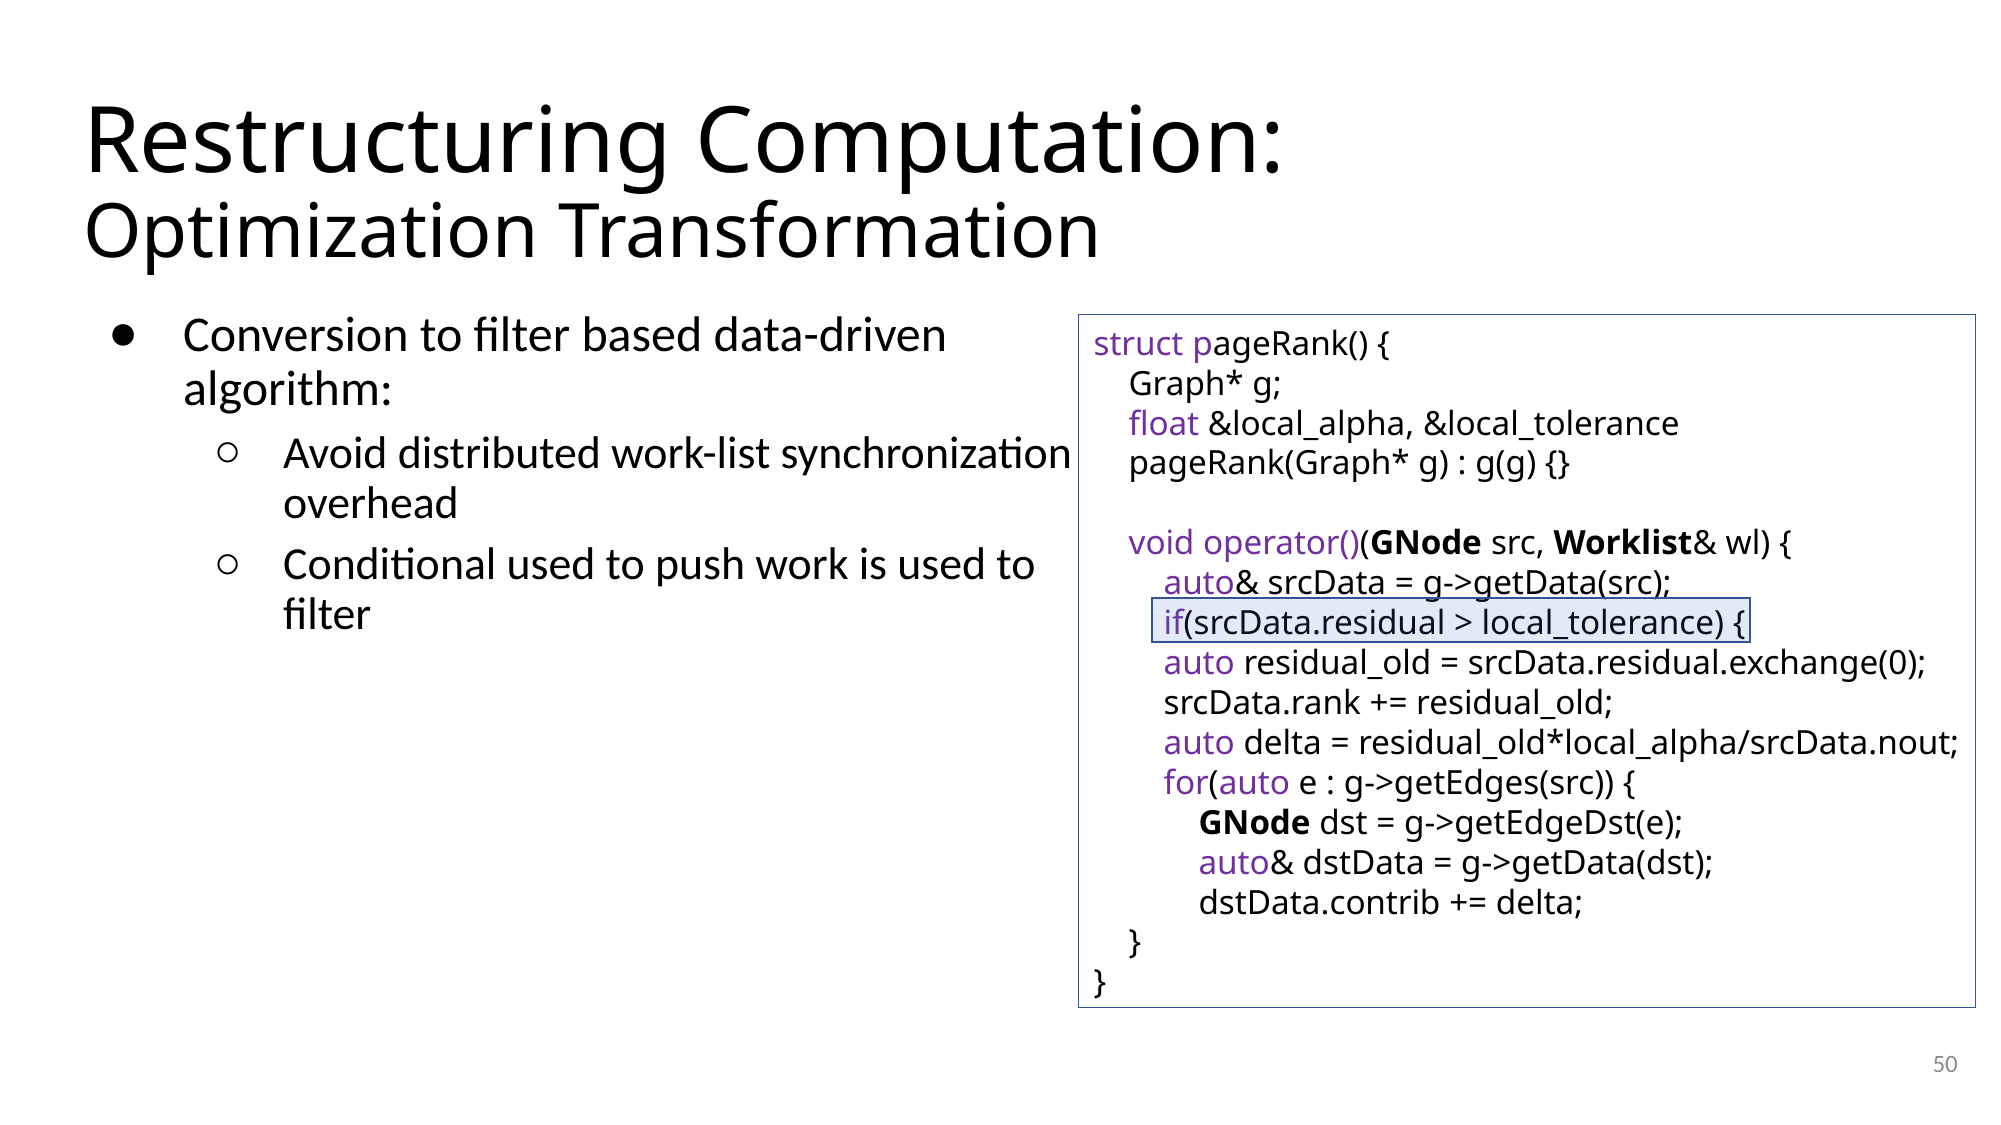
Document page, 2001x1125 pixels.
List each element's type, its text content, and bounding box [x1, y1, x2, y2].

title Restructuring Computation: Optimization Transformation [68, 78, 1932, 234]
slide_number 50 [1853, 1019, 1974, 1106]
text_box struct pageRank() { Graph* g; float &local_alpha, &local_tolerance pageRank(Graph* g) : g(g) {} void operator()(GNode src, Worklist& wl) { auto& srcData = g->getData(src); if(srcData.residual > local_tolerance) { auto residual_old = srcData.residual.exchange(0); srcData.rank += residual_old; auto delta = residual_old*local_alpha/srcData.nout; for(auto e : g->getEdges(src)) { GNode dst = g->getEdgeDst(e); auto& dstData = g->getData(dst); dstData.contrib += delta; } } [1078, 314, 1976, 1008]
text_box [1151, 597, 1751, 643]
list Conversion to filter based data-driven algorithm: Avoid distributed work-list synchronization overhead Conditional used to push work is used to filter [68, 293, 1097, 665]
